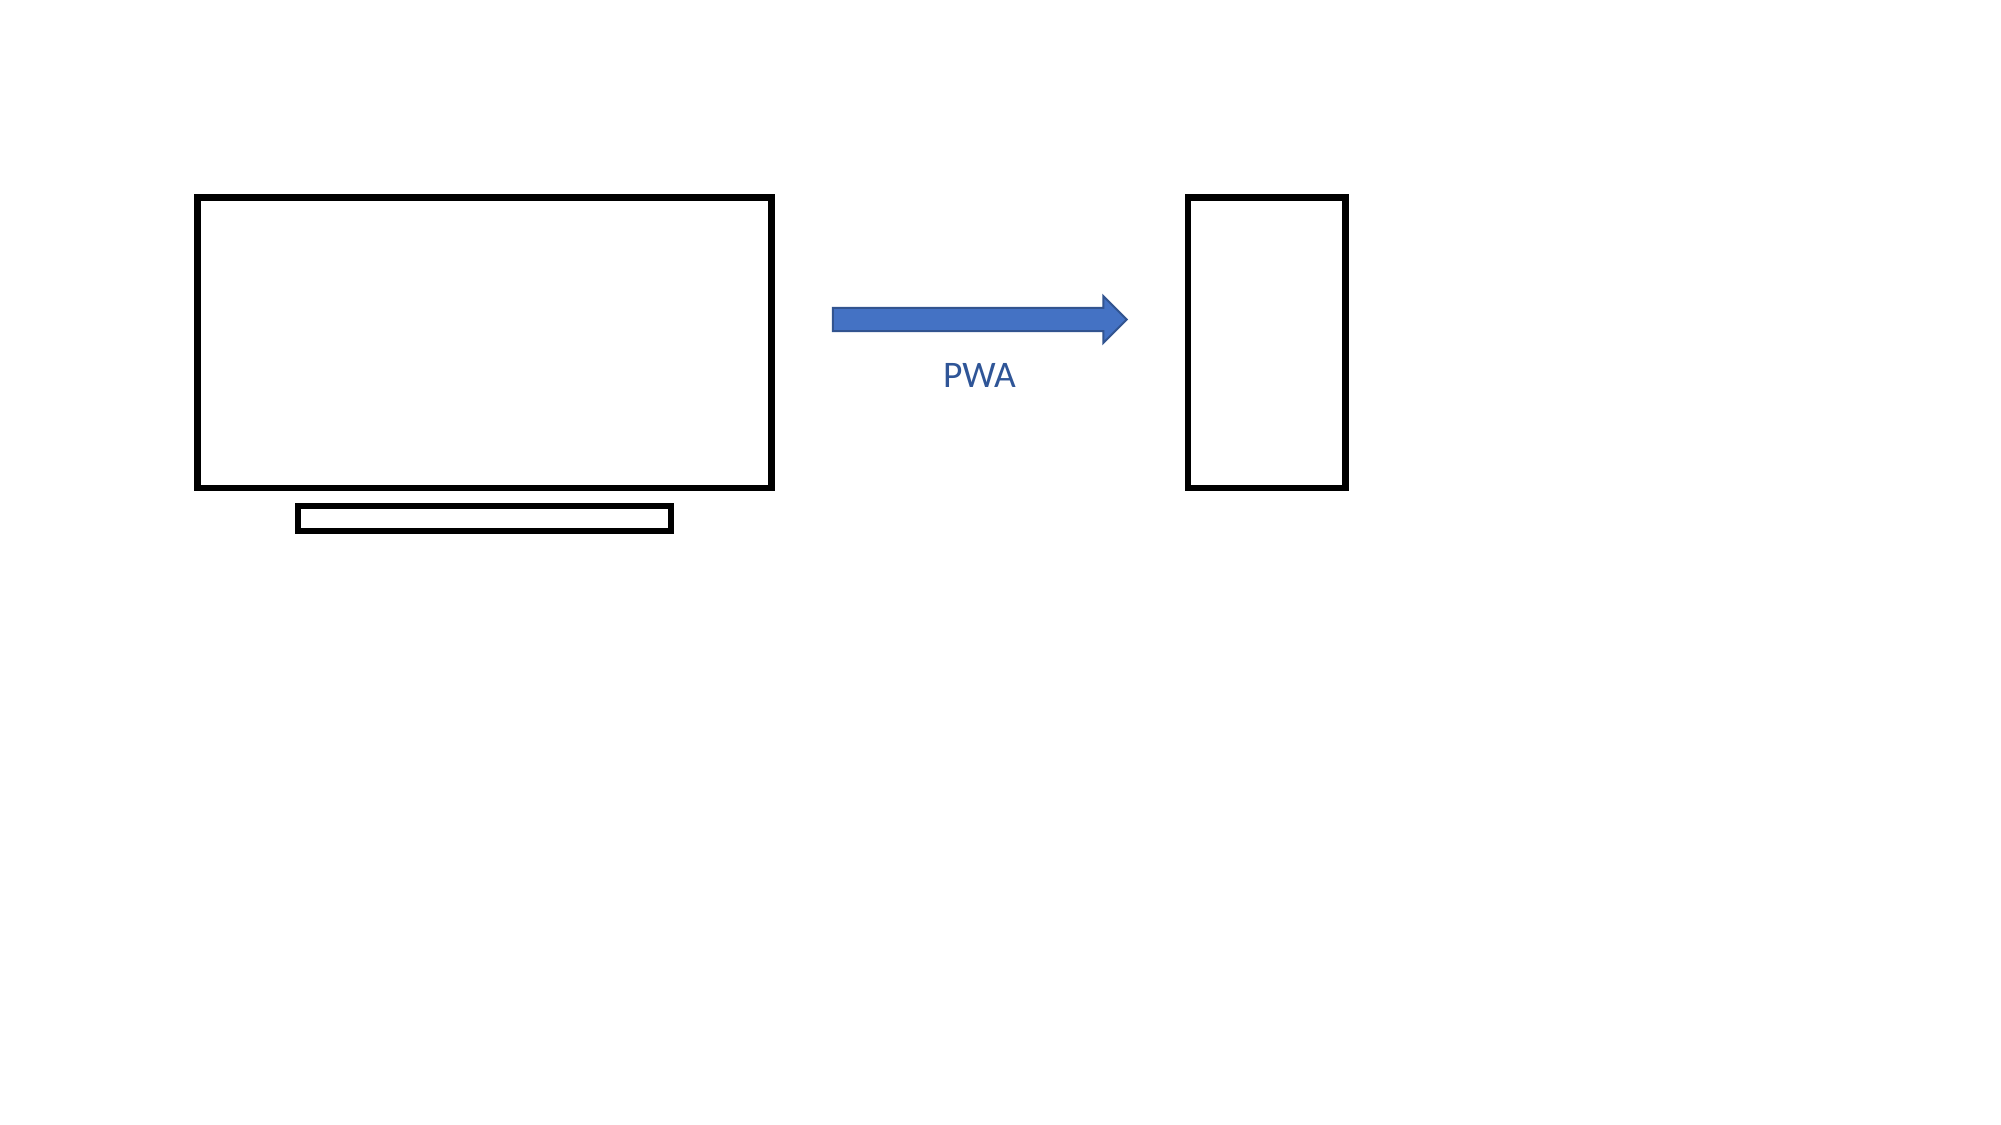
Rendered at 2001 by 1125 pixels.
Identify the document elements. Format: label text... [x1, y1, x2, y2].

text_box [197, 197, 772, 489]
text_box [831, 293, 1129, 346]
text_box [297, 505, 672, 532]
text_box PWA [928, 342, 1031, 403]
text_box [1187, 197, 1346, 489]
